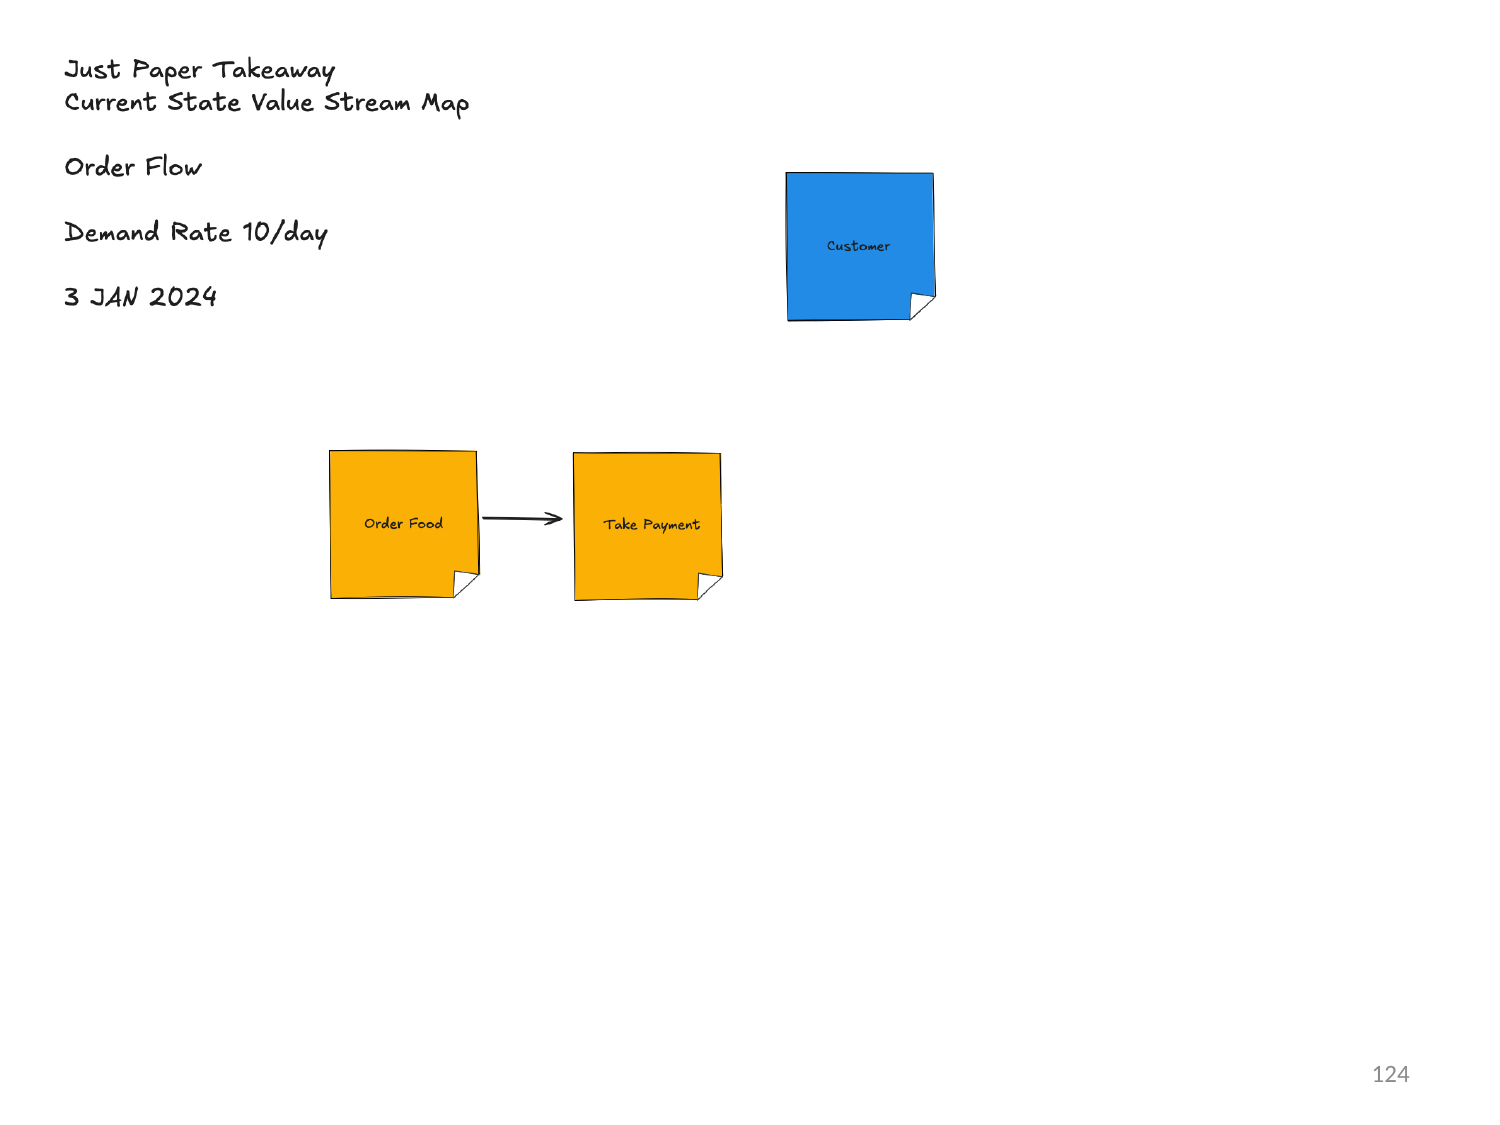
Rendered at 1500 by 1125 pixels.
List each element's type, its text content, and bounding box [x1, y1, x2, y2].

slide_number 124 [1074, 1042, 1425, 1103]
picture [57, 47, 942, 607]
